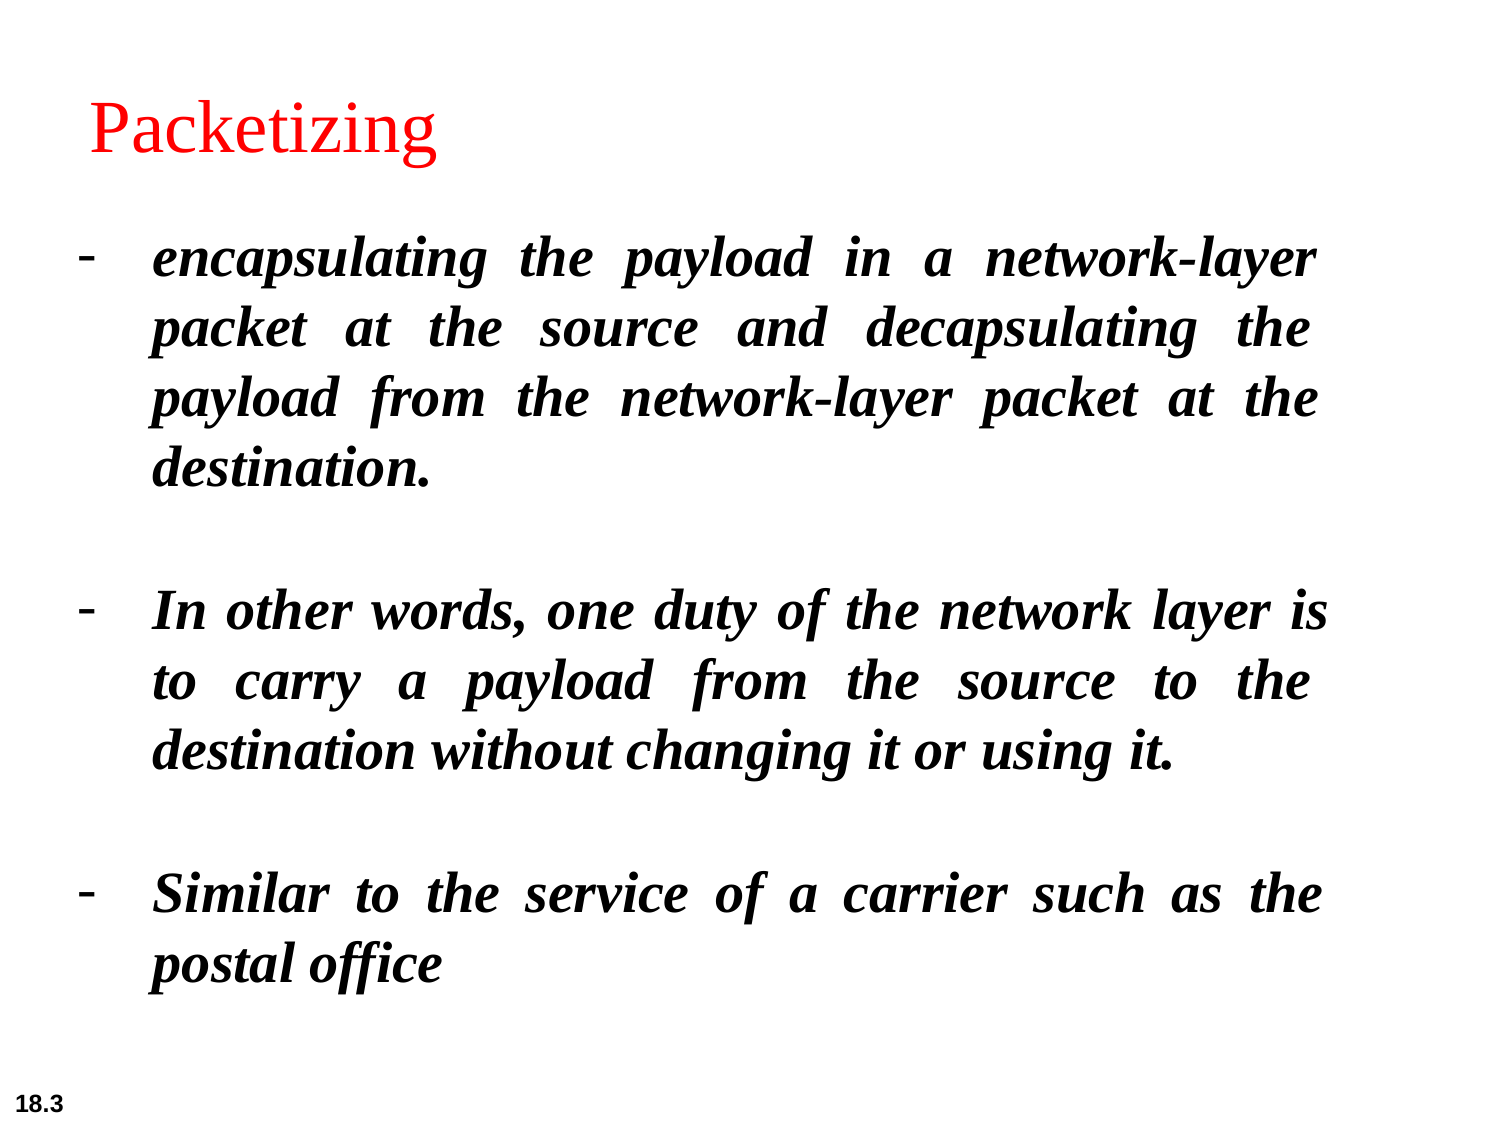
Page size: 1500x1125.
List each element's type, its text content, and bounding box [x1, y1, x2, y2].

slide_number 18.3 [12, 1087, 85, 1125]
title Packetizing [87, 75, 450, 215]
text_box encapsulating the payload in a network-layer packet at the source and decapsulating the payload from the network-layer packet at the destination. In other words, one duty of the network layer is to carry a payload from the source to the destination without changing it or using it. Similar to the service of a carrier such as the postal office [75, 215, 1350, 994]
